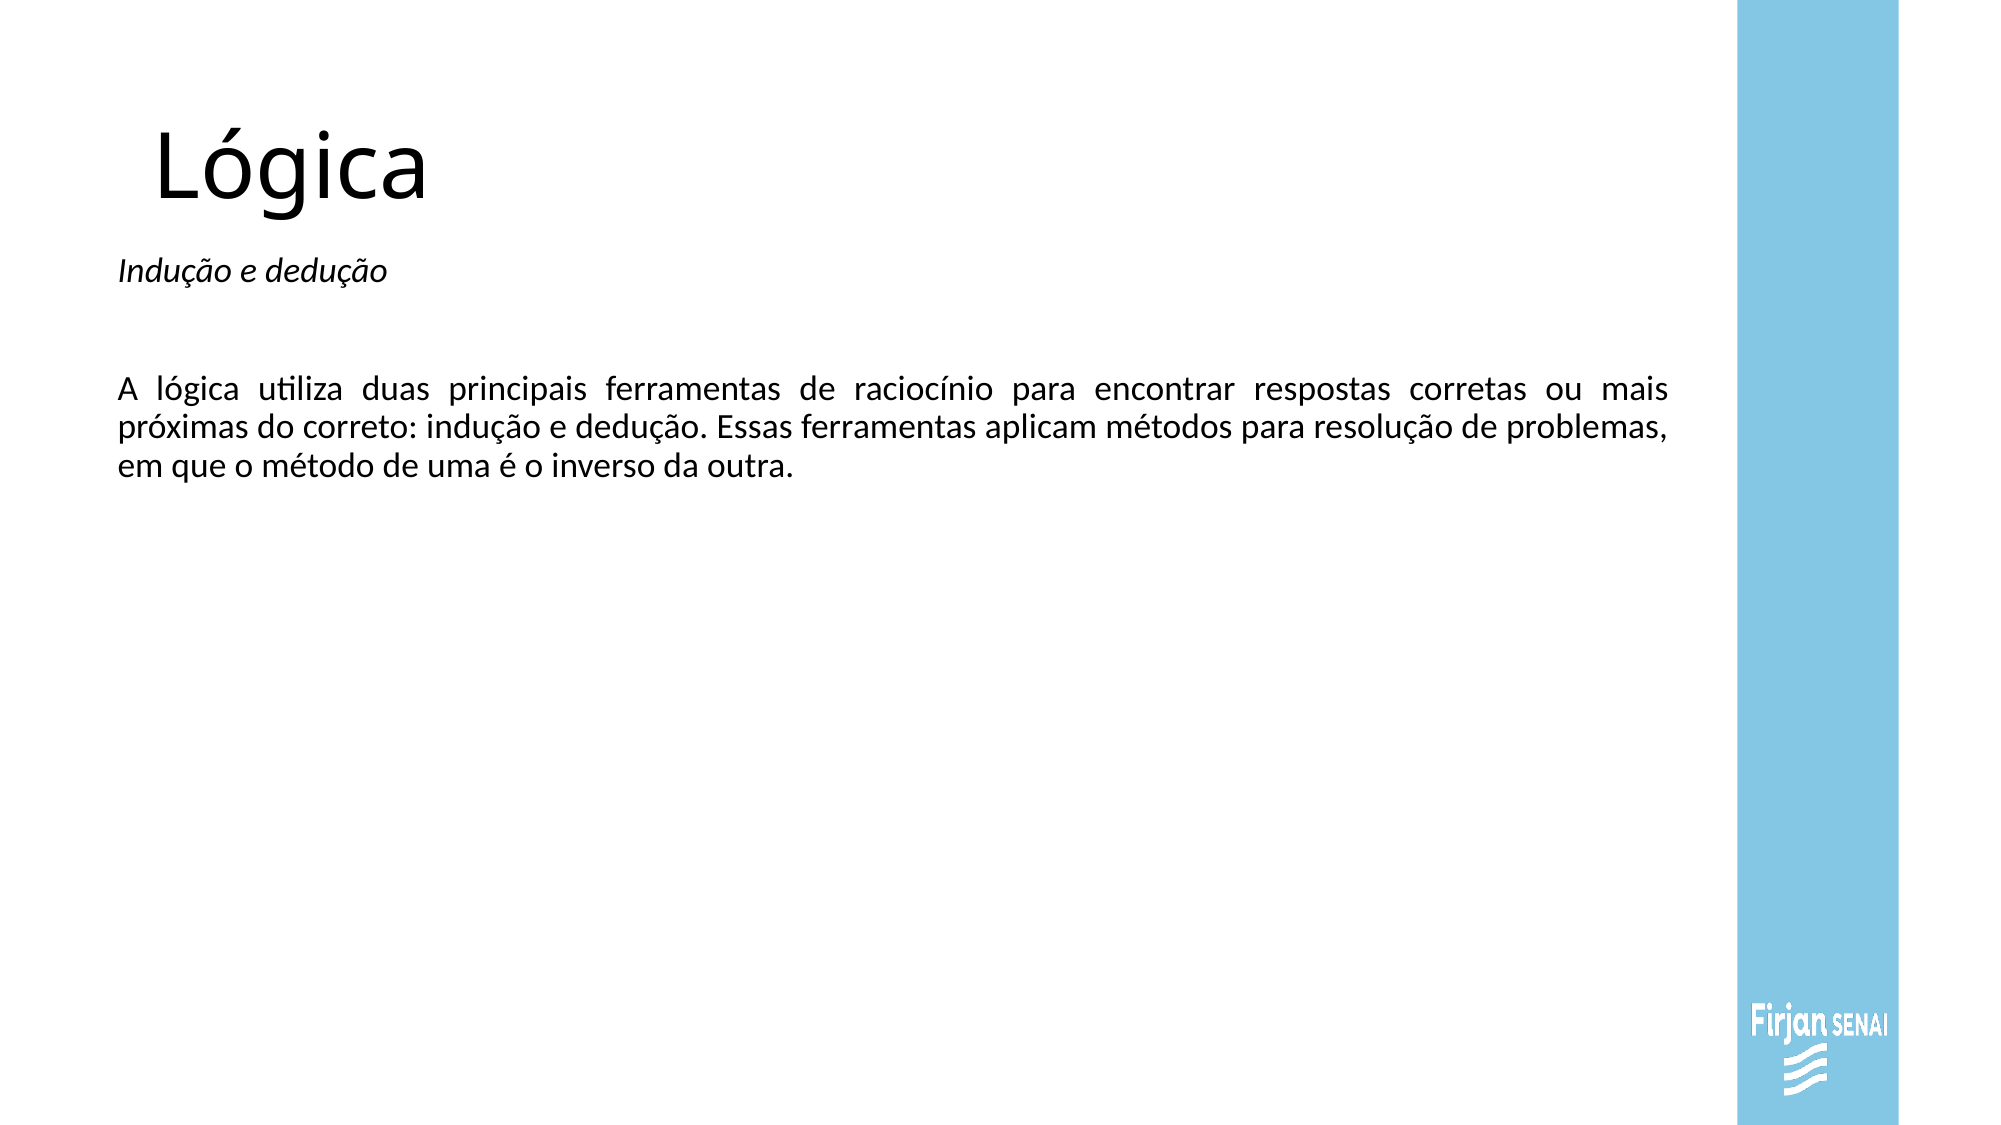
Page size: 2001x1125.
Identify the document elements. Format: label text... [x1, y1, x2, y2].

list Indução e dedução A lógica utiliza duas principais ferramentas de raciocínio para encontrar respostas corretas ou mais próximas do correto: indução e dedução. Essas ferramentas aplicam métodos para resolução de problemas, em que o método de uma é o inverso da outra. [102, 244, 1686, 959]
picture [1747, 999, 1889, 1097]
text_box [1736, 0, 1900, 1125]
title Lógica [137, 59, 1721, 278]
